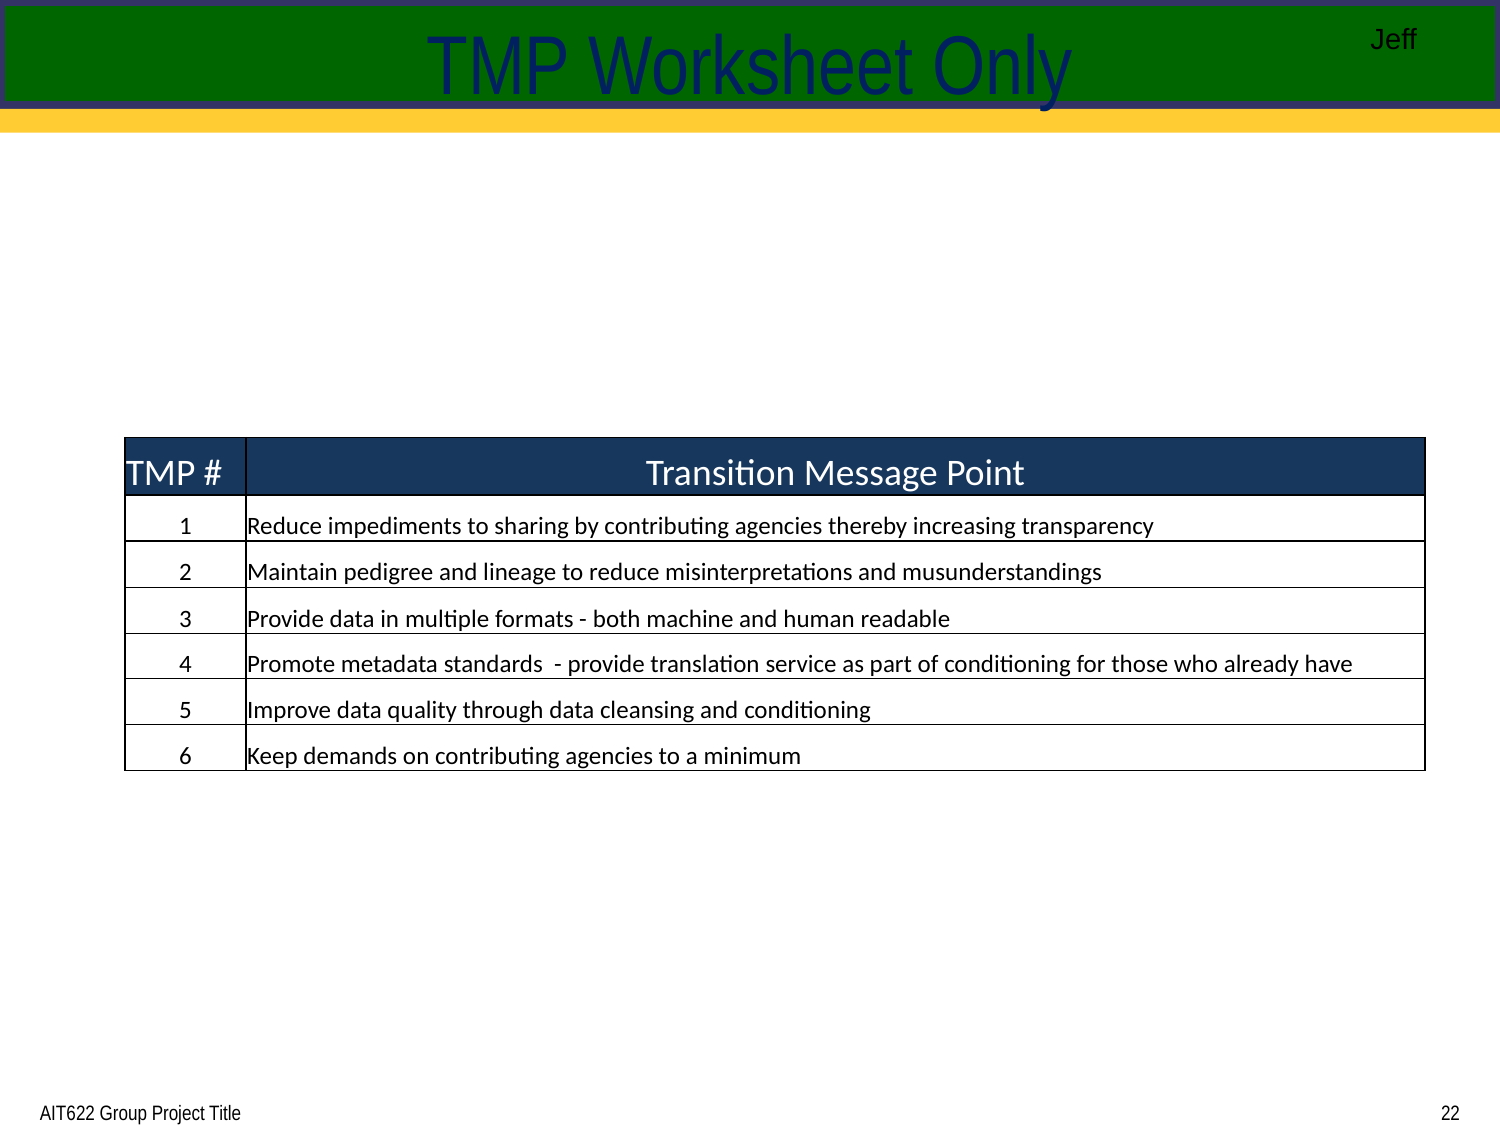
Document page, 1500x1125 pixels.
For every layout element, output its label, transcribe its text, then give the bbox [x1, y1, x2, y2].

table_header Transition Message Point [247, 438, 1424, 494]
table_cell Keep demands on contributing agencies to a minimum [247, 725, 1424, 770]
table_cell 5 [126, 679, 245, 724]
table_cell Improve data quality through data cleansing and conditioning [247, 679, 1424, 724]
table_cell 6 [126, 725, 245, 770]
table_cell Maintain pedigree and lineage to reduce misinterpretations and musunderstandings [247, 542, 1424, 587]
table_cell 2 [126, 542, 245, 587]
table_cell Promote metadata standards - provide translation service as part of conditioning for those who already have [247, 634, 1424, 678]
table_cell 4 [126, 634, 245, 678]
table_cell Provide data in multiple formats - both machine and human readable [247, 588, 1424, 633]
table_cell Reduce impediments to sharing by contributing agencies thereby increasing transparency [247, 496, 1424, 540]
text_box Jeff [1312, 12, 1475, 63]
table_cell 3 [126, 588, 245, 633]
title TMP Worksheet Only [24, 8, 1475, 114]
table_header TMP # [126, 438, 245, 494]
table_cell 1 [126, 496, 245, 540]
